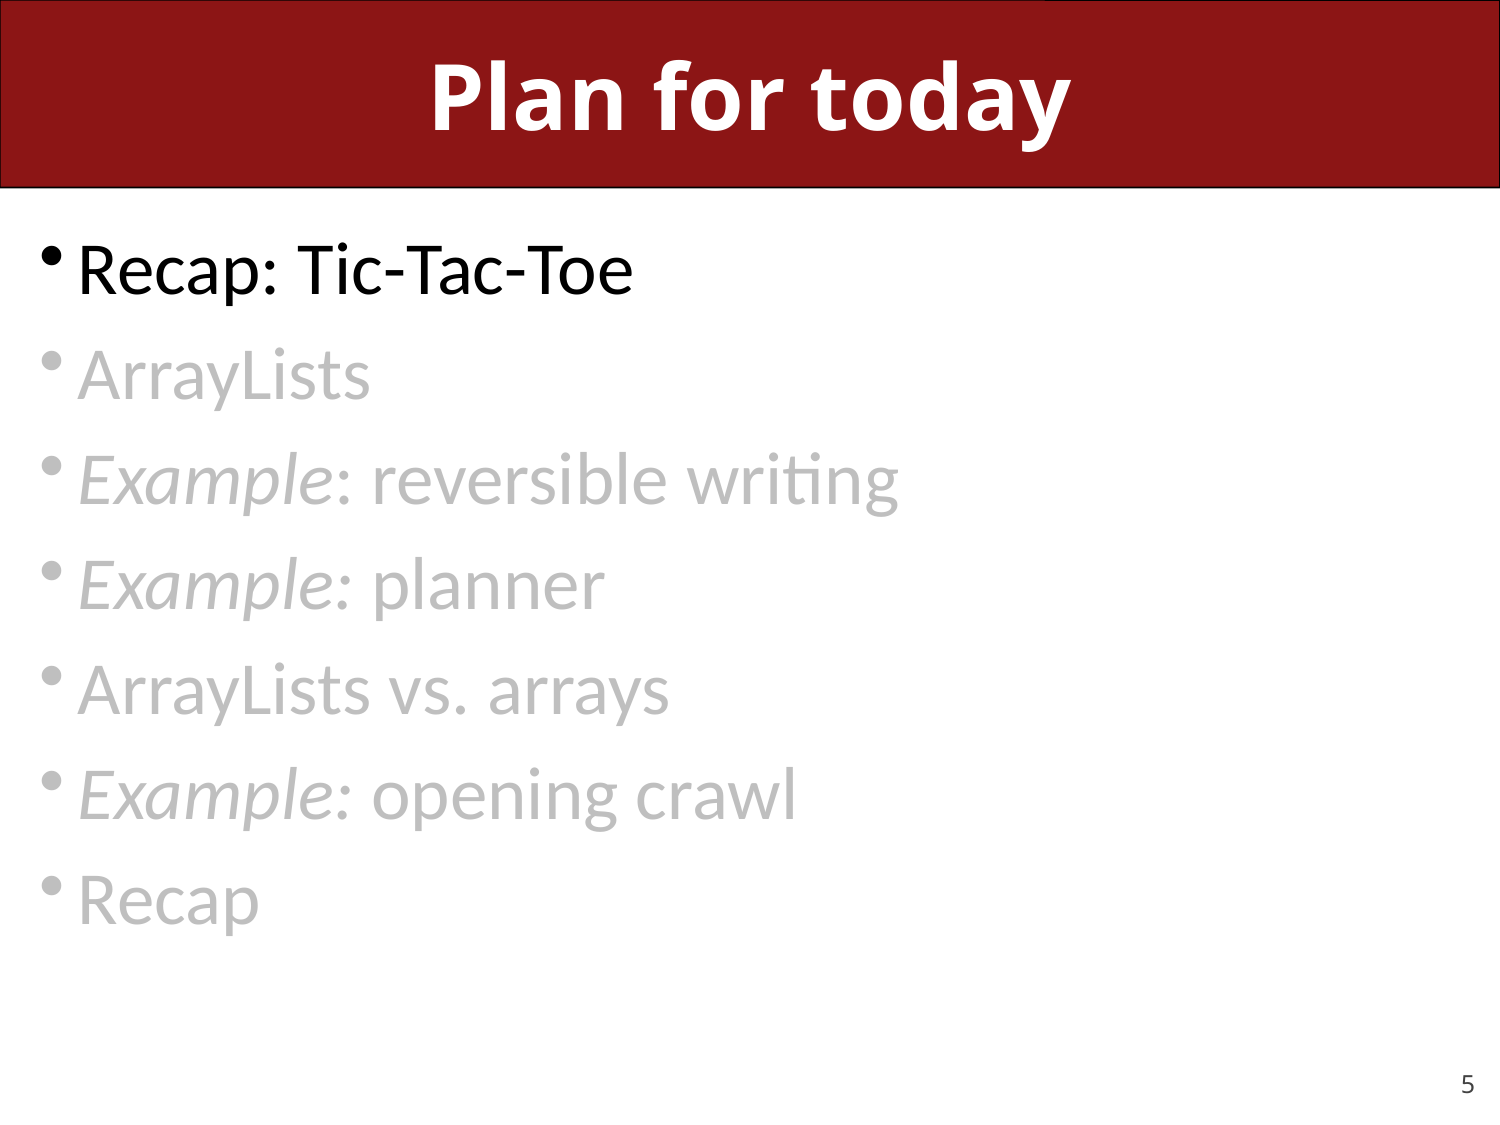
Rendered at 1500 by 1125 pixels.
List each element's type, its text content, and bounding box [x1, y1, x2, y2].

title Plan for today [75, 0, 1425, 188]
list Recap: Tic-Tac-Toe ArrayLists Example: reversible writing Example: planner ArrayLists vs. arrays Example: opening crawl Recap [24, 212, 1475, 1063]
